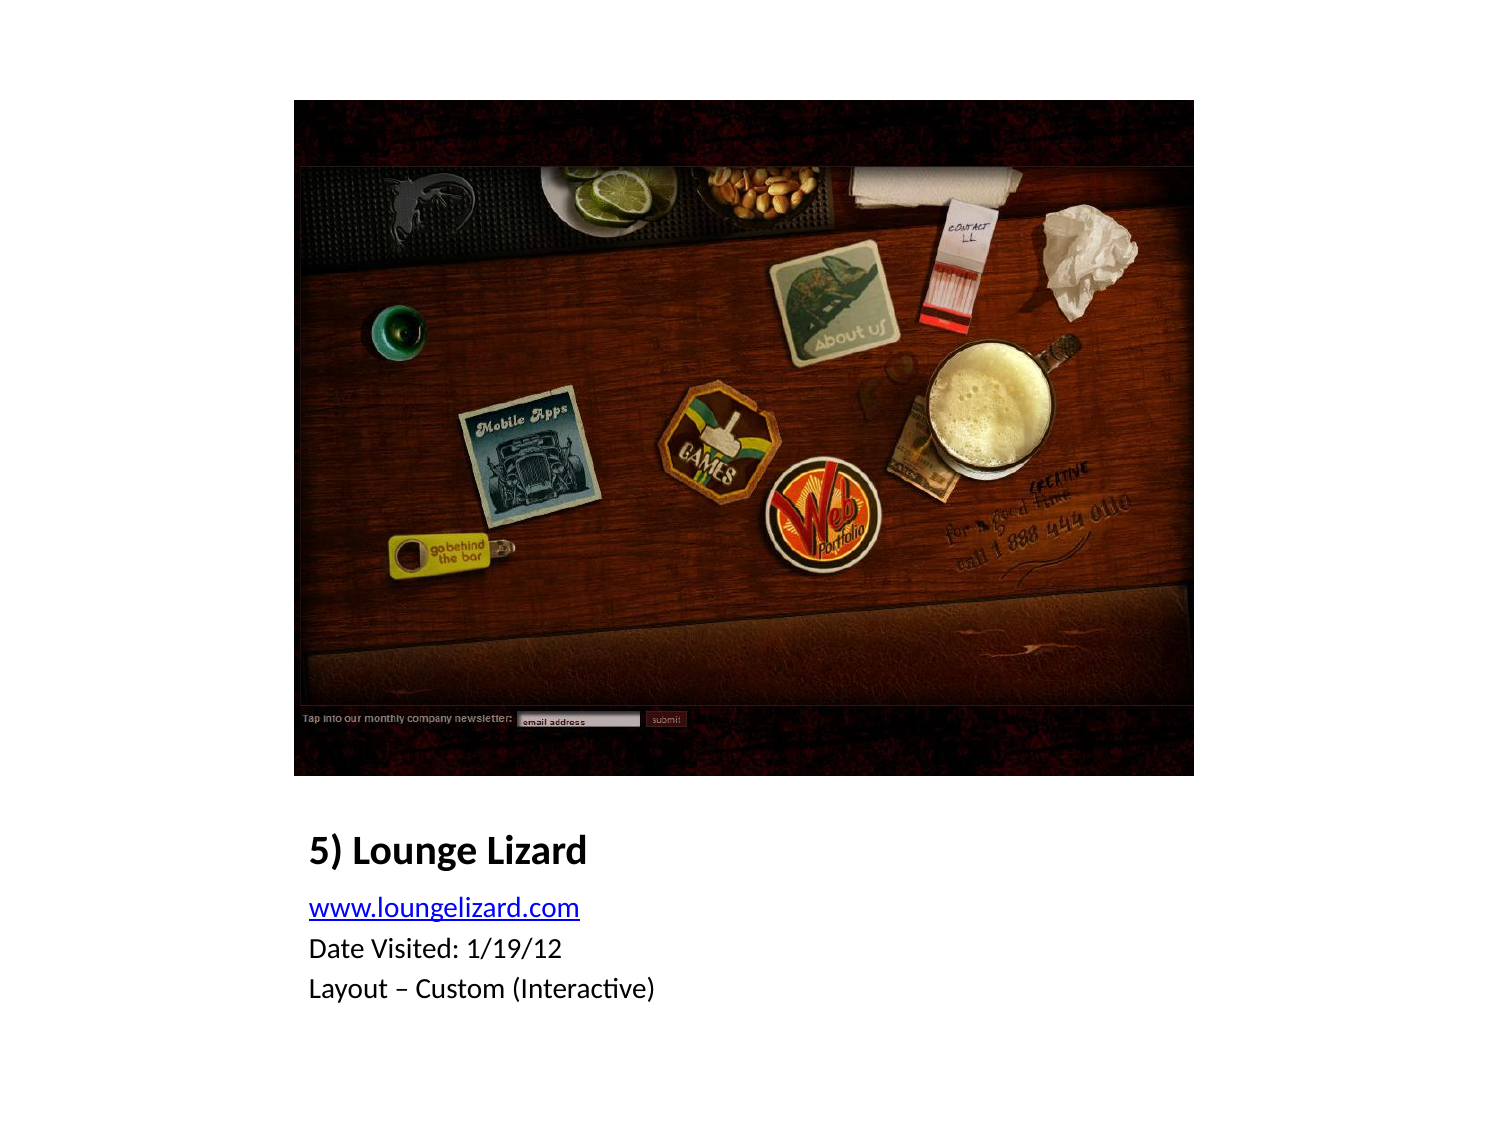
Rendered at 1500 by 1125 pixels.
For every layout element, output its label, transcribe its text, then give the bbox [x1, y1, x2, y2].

list www.loungelizard.com Date Visited: 1/19/12 Layout – Custom (Interactive) [294, 880, 1194, 1013]
title 5) Lounge Lizard [294, 787, 1194, 880]
picture [293, 100, 1195, 776]
